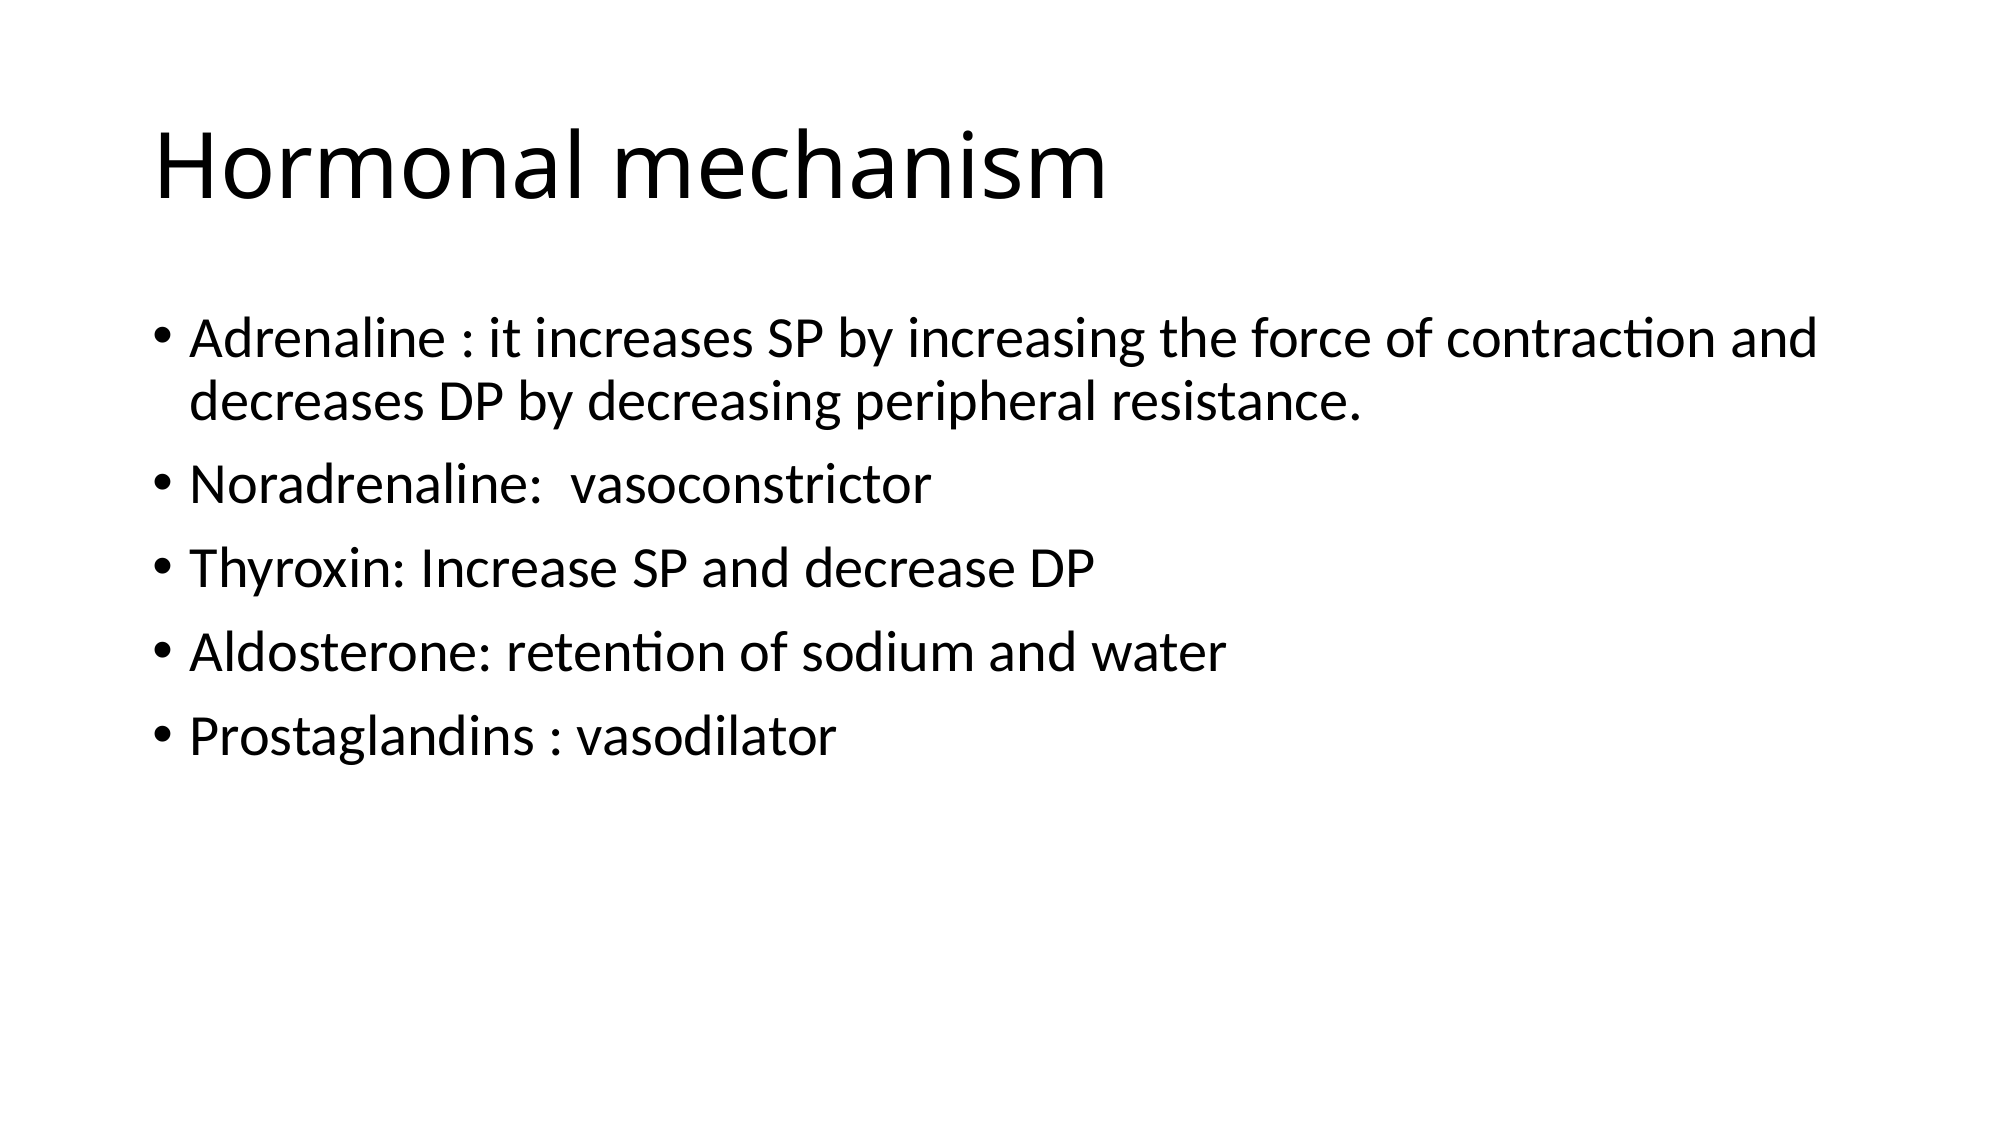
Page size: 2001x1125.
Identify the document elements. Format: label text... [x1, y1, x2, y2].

list Adrenaline : it increases SP by increasing the force of contraction and decreases DP by decreasing peripheral resistance. Noradrenaline: vasoconstrictor Thyroxin: Increase SP and decrease DP Aldosterone: retention of sodium and water Prostaglandins : vasodilator [137, 299, 1863, 1014]
title Hormonal mechanism [137, 59, 1863, 278]
